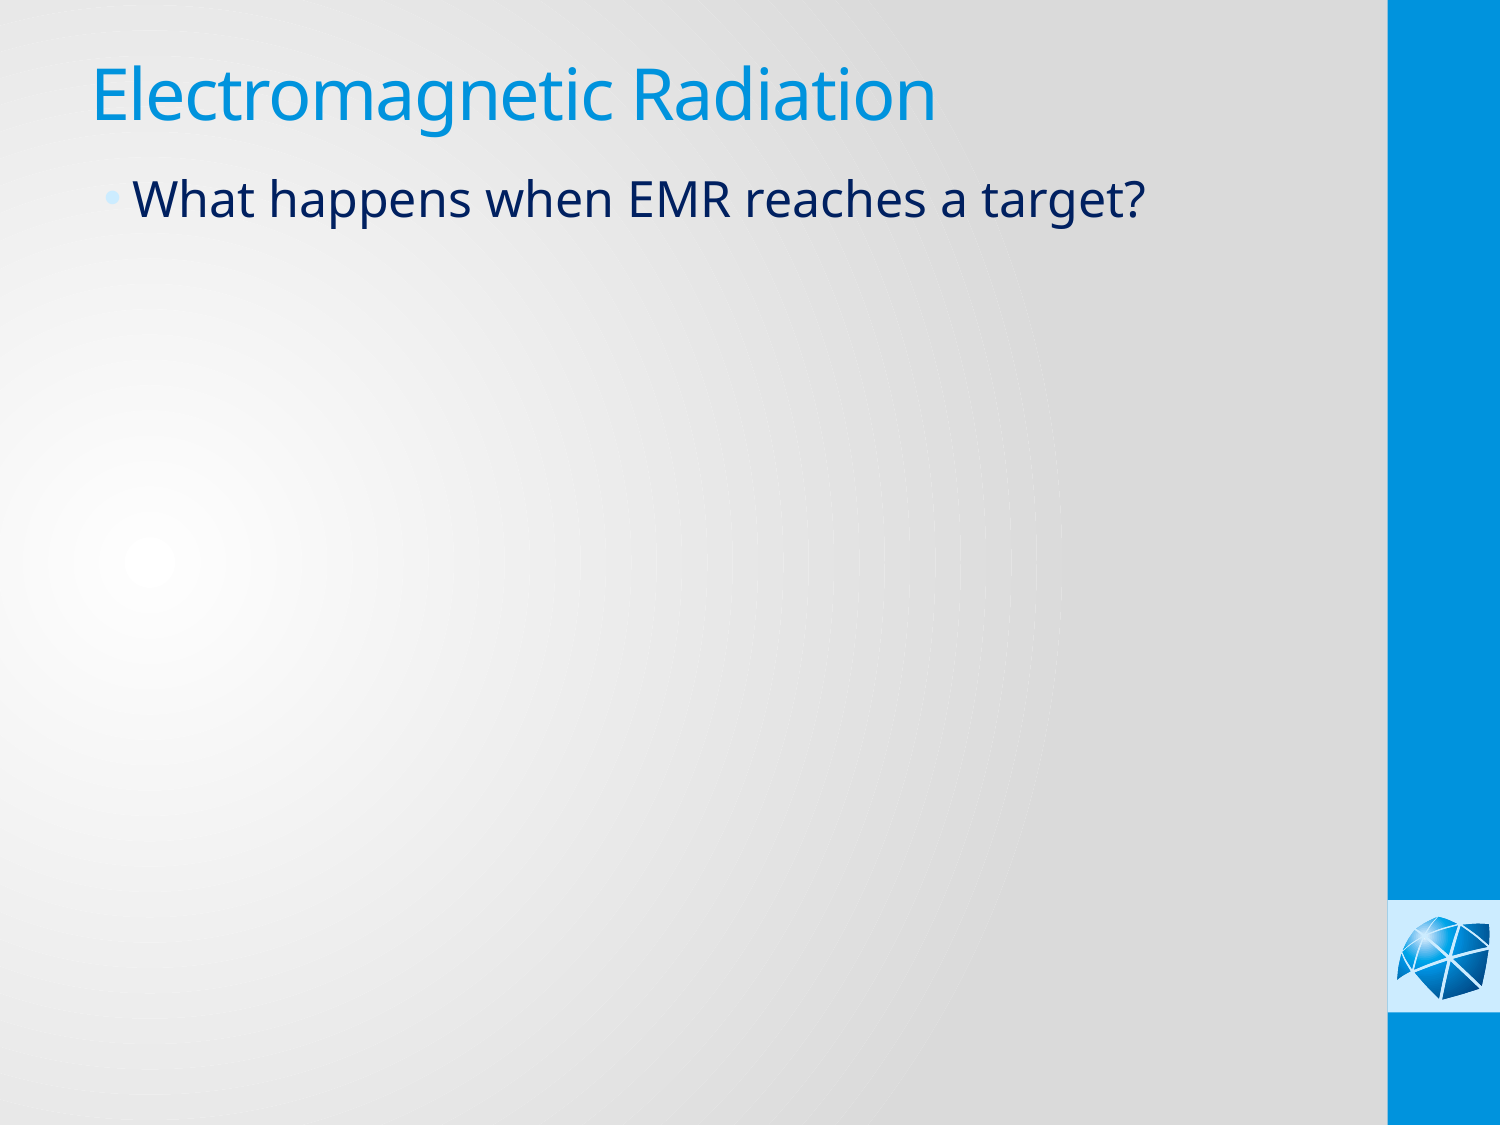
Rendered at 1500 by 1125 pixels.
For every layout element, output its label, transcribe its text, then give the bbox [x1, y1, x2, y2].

list What happens when EMR reaches a target? [75, 151, 1325, 1057]
title Electromagnetic Radiation [75, 45, 1325, 138]
